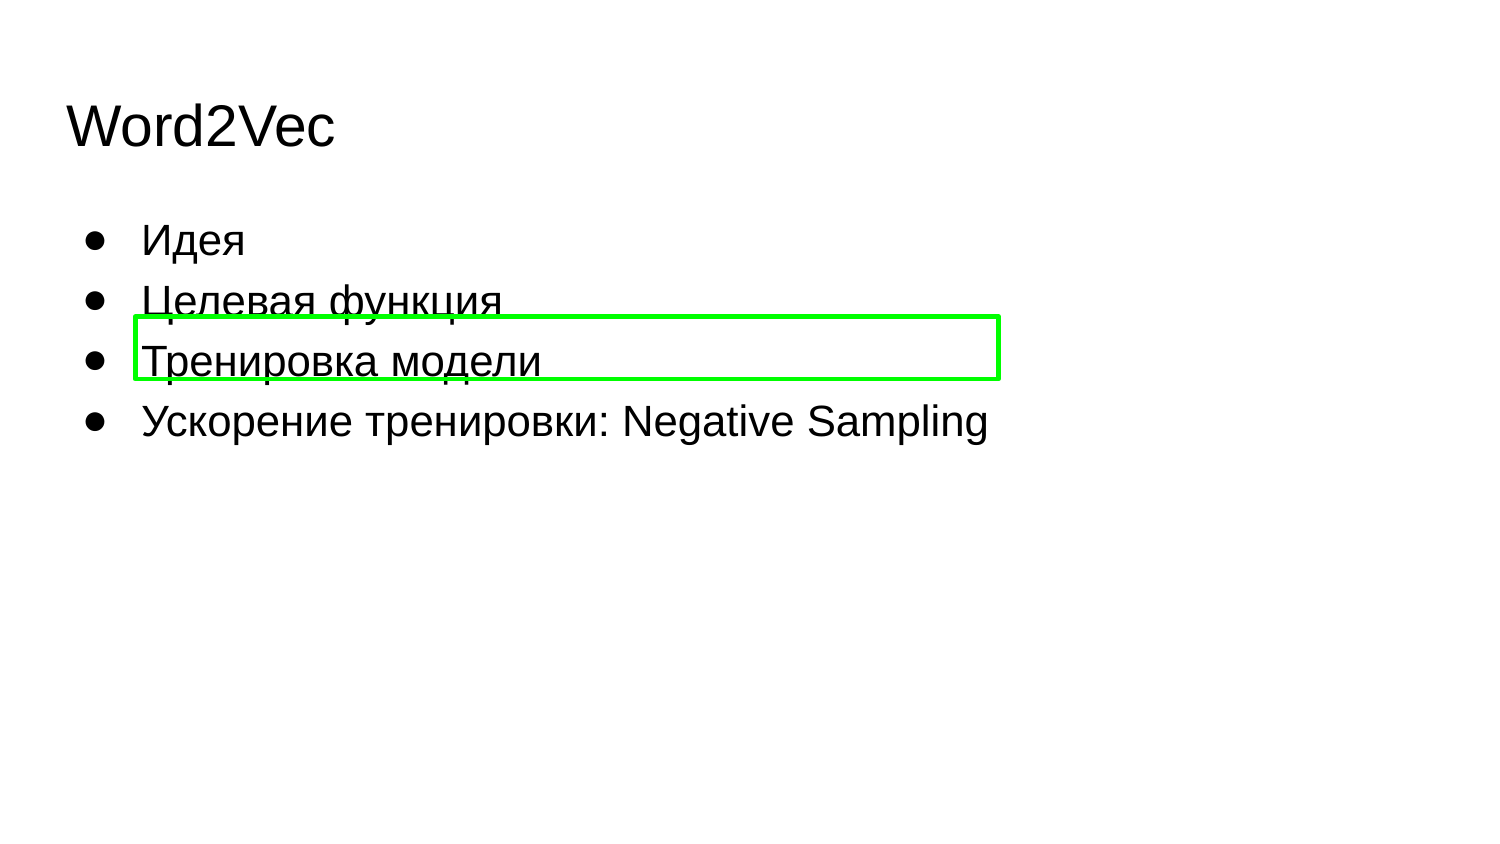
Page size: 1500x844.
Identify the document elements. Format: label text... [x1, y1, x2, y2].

title Word2Vec [51, 72, 1449, 167]
list Идея Целевая функция Тренировка модели Ускорение тренировки: Negative Sampling [51, 189, 1449, 750]
text_box [135, 316, 999, 380]
